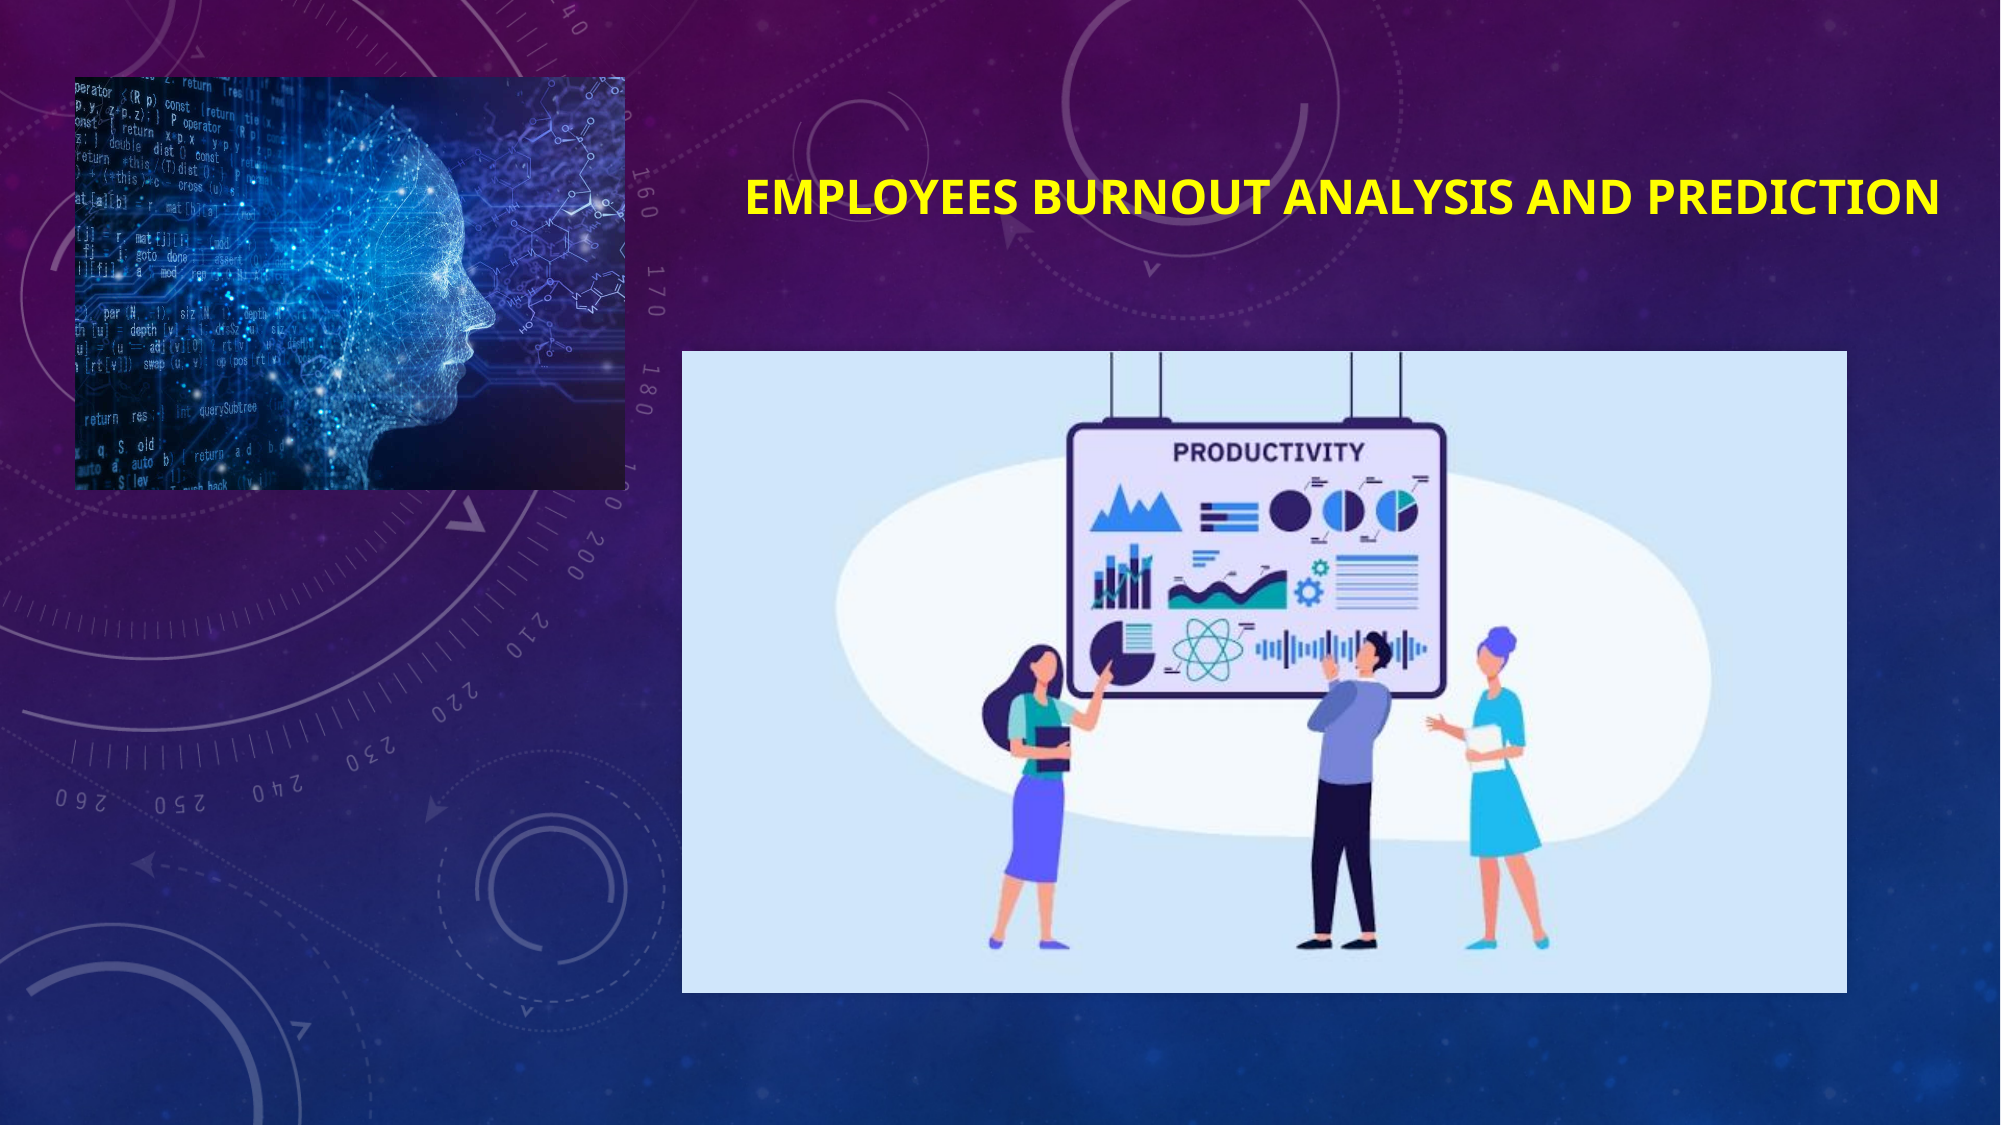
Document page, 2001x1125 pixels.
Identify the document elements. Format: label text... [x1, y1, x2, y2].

subtitle Employees BURNOUT ANALYSIS and prediction [647, 159, 1968, 269]
picture [0, 0, 2001, 1125]
